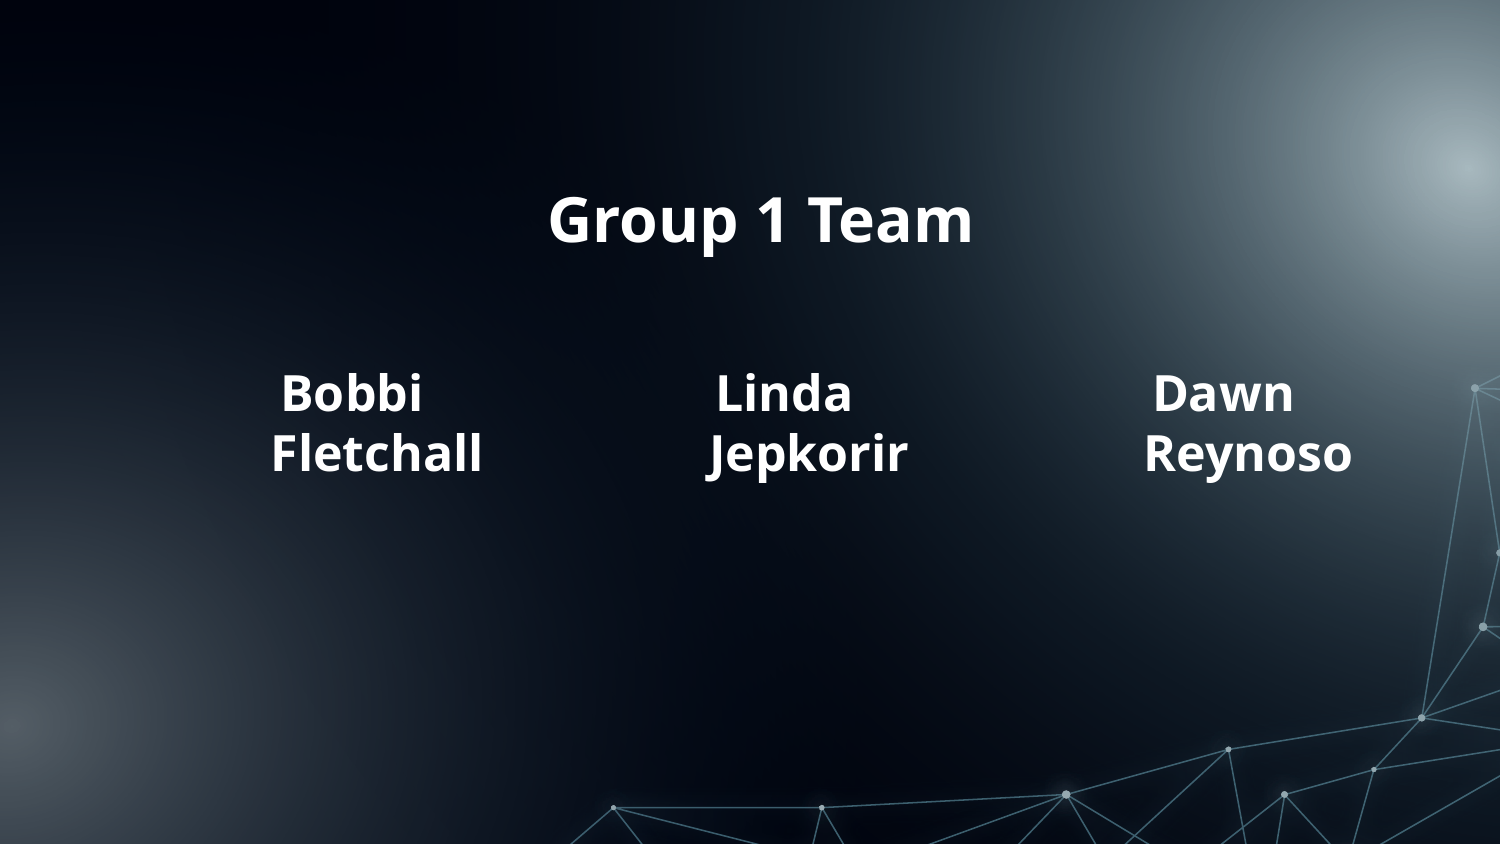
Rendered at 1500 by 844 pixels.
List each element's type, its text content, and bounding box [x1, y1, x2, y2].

title Group 1 Team [128, 164, 1395, 263]
subtitle Bobbi Fletchall [180, 356, 500, 497]
subtitle Dawn Reynoso [1039, 356, 1384, 497]
picture [0, 0, 1500, 844]
subtitle Linda Jepkorir [602, 356, 942, 497]
